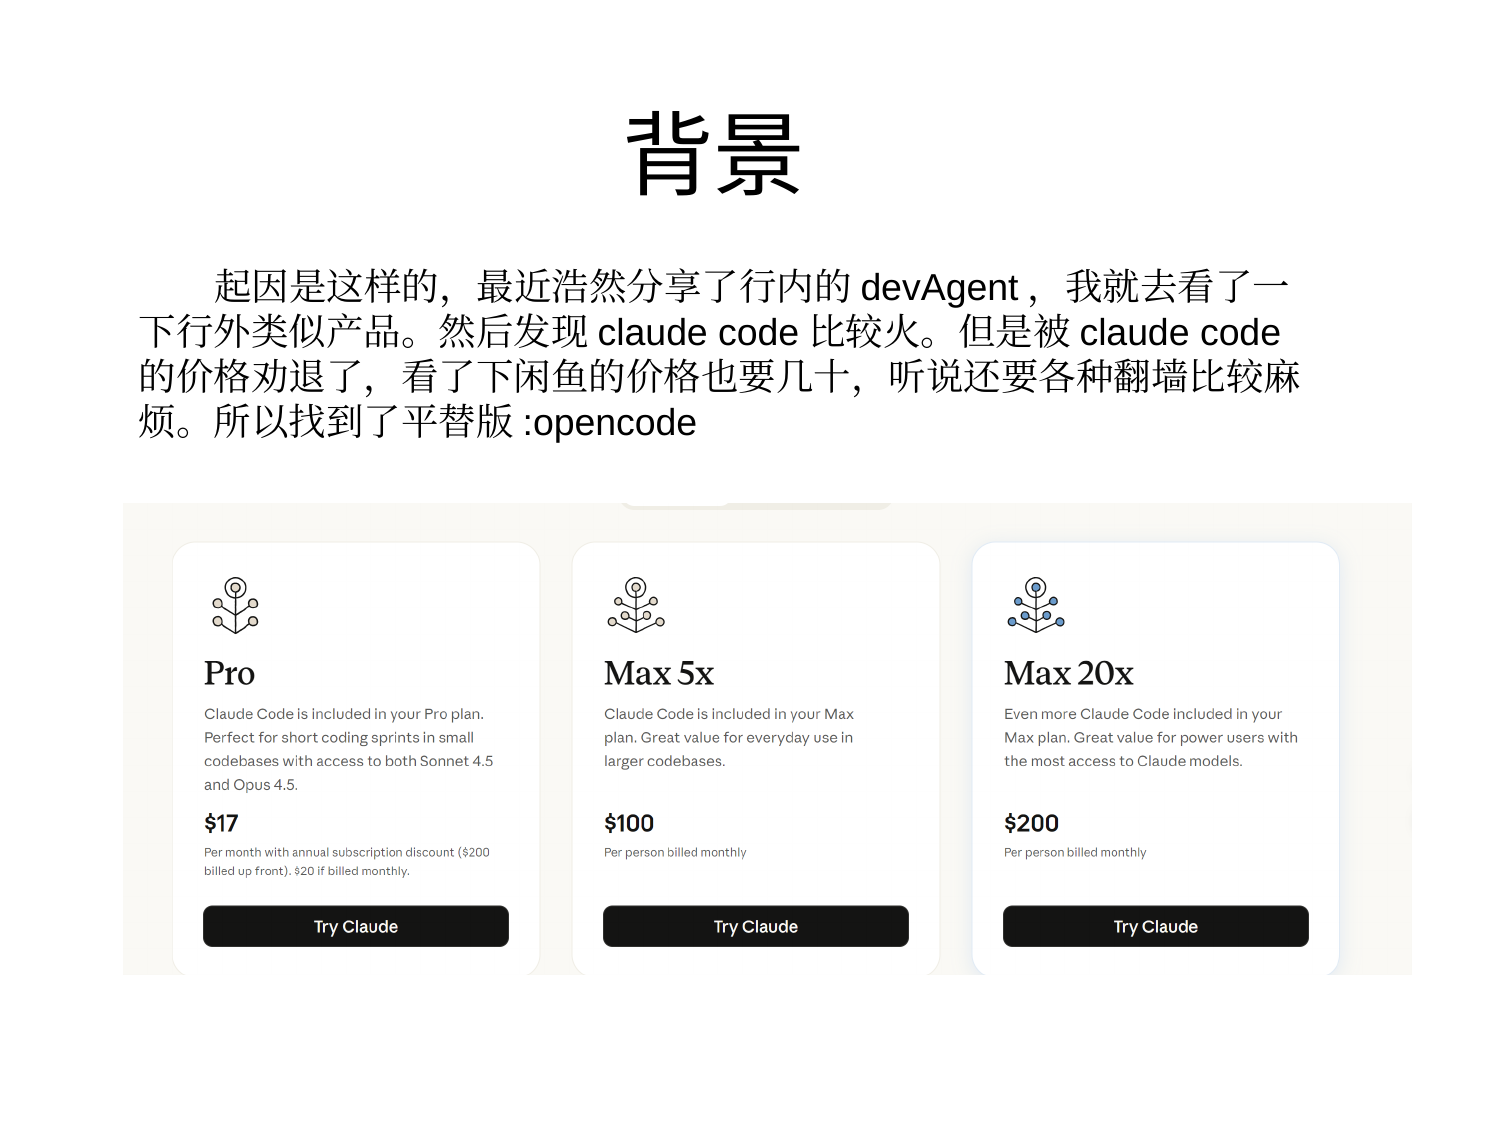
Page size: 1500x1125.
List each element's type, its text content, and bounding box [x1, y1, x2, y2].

title 背景 [76, 30, 1352, 273]
text_box 起因是这样的，最近浩然分享了行内的devAgent，我就去看了一下行外类似产品。然后发现claude code比较火。但是被claude code的价格劝退了，看了下闲鱼的价格也要几十，听说还要各种翻墙比较麻烦。所以找到了平替版:opencode [123, 255, 1337, 503]
picture [123, 503, 1412, 975]
